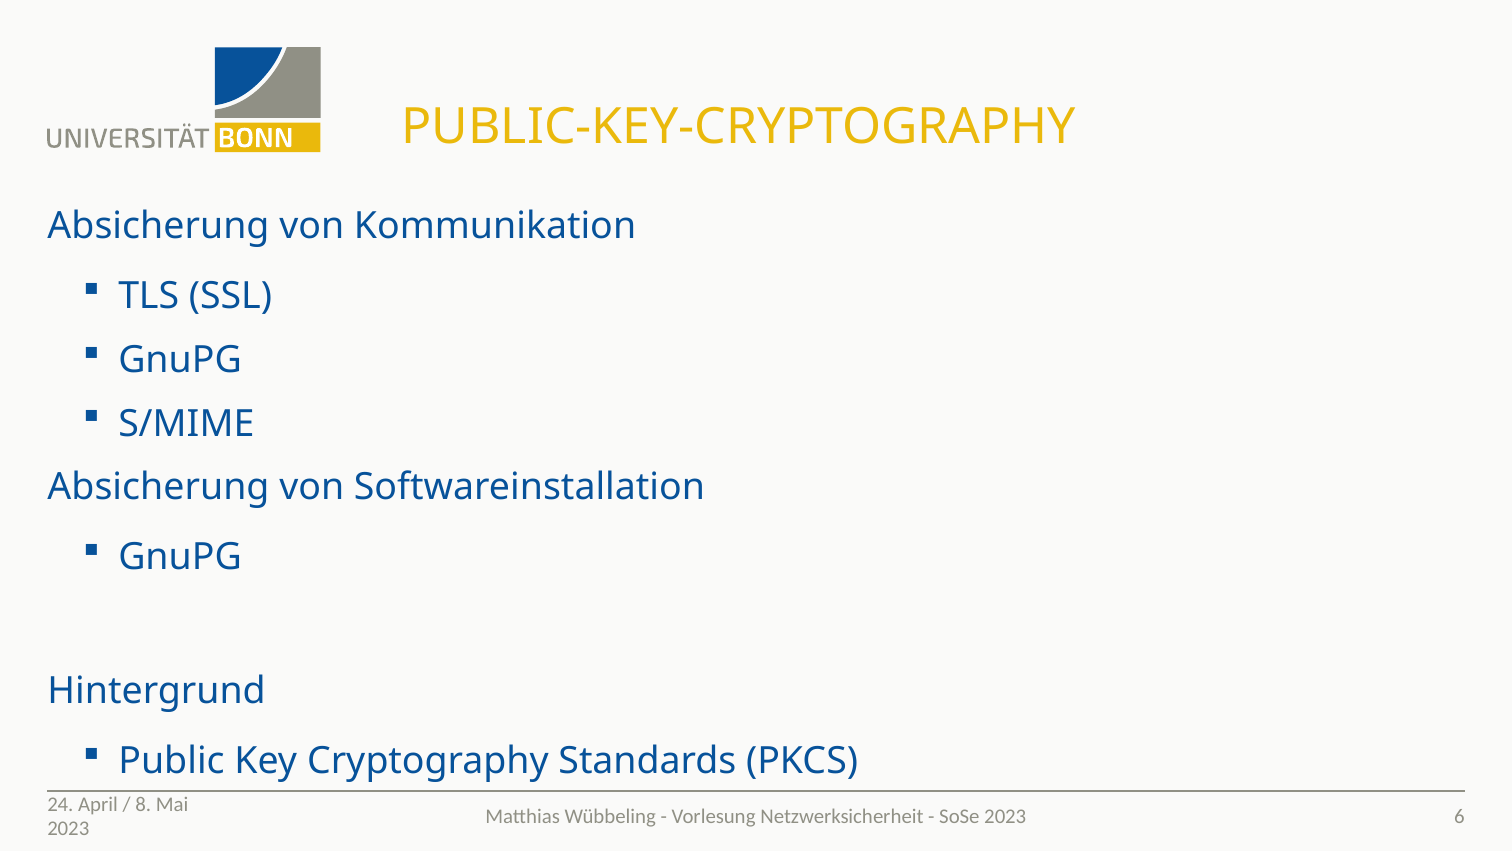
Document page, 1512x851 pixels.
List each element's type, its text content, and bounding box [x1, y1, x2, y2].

footer Matthias Wübbeling - Vorlesung Netzwerksicherheit - SoSe 2023 [342, 791, 1170, 839]
list Absicherung von Kommunikation TLS (SSL) GnuPG S/MIME Absicherung von Softwareinstallation GnuPG Hintergrund Public Key Cryptography Standards (PKCS) [47, 200, 1465, 745]
slide_number 6 [1370, 791, 1465, 839]
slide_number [47, 791, 189, 839]
title Public-Key-Cryptography [401, 47, 1465, 154]
